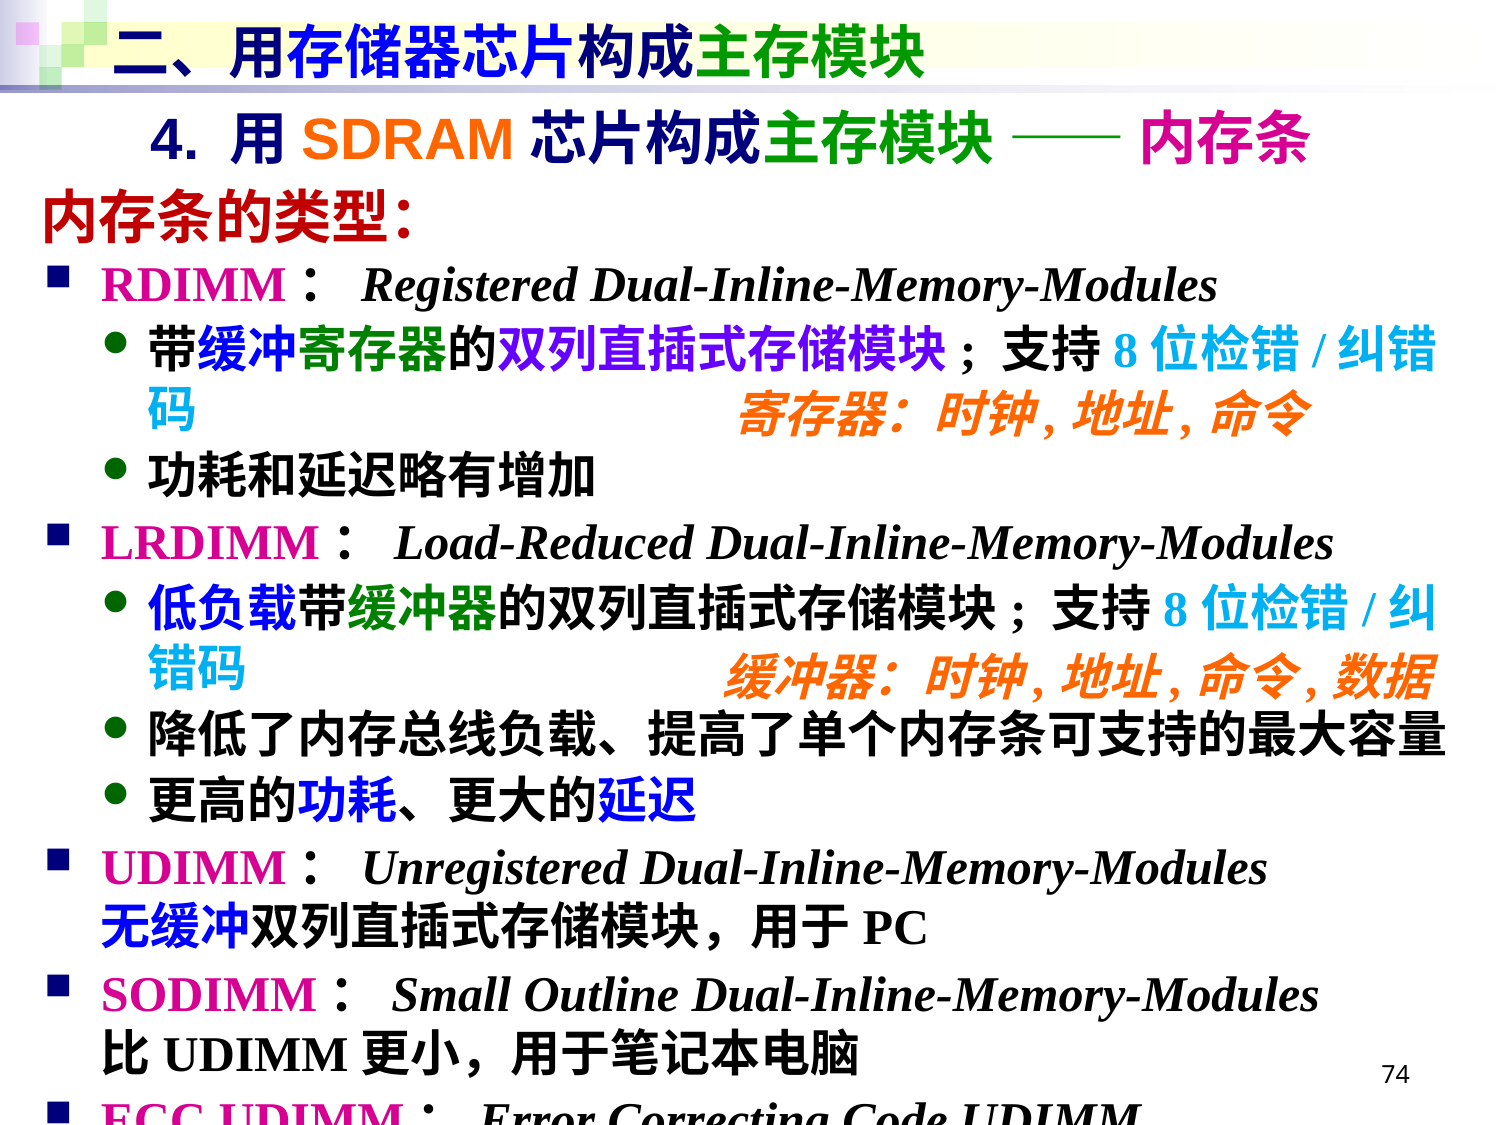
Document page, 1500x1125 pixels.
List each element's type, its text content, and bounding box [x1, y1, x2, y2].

text_box 缓冲器：时钟,地址,命令,数据 [707, 637, 1447, 713]
text_box 内存条的类型： [25, 172, 463, 258]
list RDIMM：Registered Dual-Inline-Memory-Modules 带缓冲寄存器的双列直插式存储模块; 支持8位检错/纠错码 功耗和延迟略有增加 LRDIMM：Load-Reduced Dual-Inline-Memory-Modules 低负载带缓冲器的双列直插式存储模块; 支持8位检错/纠错码 降低了内存总线负载、提高了单个内存条可支持的最大容量 更高的功耗、更大的延迟 UDIMM：Unregistered Dual-Inline-Memory-Modules 无缓冲双列直插式存储模块，用于PC SODIMM：Small Outline Dual-Inline-Memory-Modules 比UDIMM更小，用于笔记本电脑 ECC UDIMM：Error Correcting Code UDIMM ECC SODIMM：Error Correcting Code SODIMM [29, 243, 1500, 1101]
title 二、用存储器芯片构成主存模块 [96, 6, 1448, 94]
text_box 寄存器：时钟,地址,命令 [718, 375, 1321, 450]
slide_number 74 [1074, 1024, 1426, 1101]
text_box 4. 用SDRAM芯片构成主存模块 —— 内存条 [135, 93, 1447, 180]
